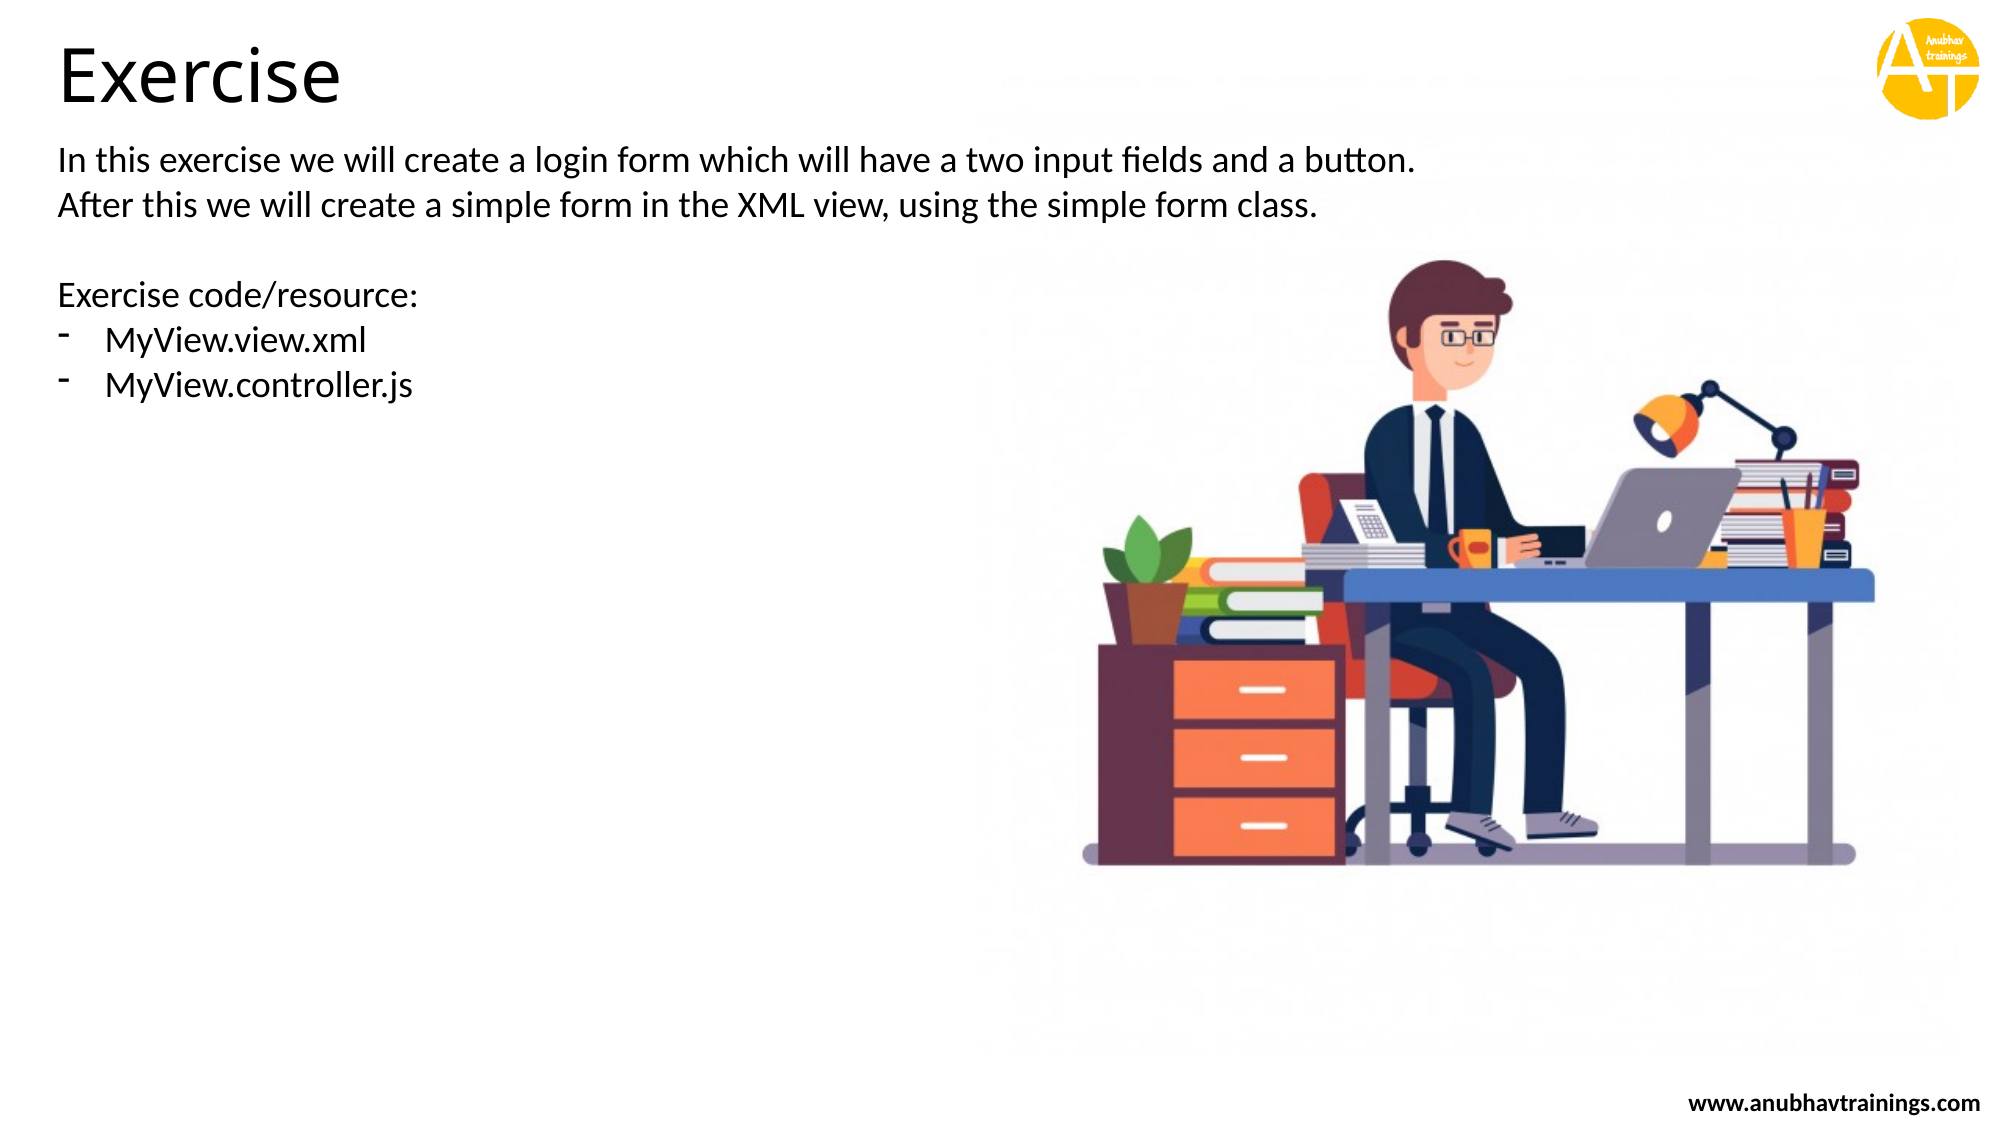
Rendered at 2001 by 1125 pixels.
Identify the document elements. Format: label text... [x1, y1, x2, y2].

picture [978, 11, 1985, 1055]
text_box Exercise [42, 30, 1319, 127]
text_box In this exercise we will create a login form which will have a two input fields and a button. After this we will create a simple form in the XML view, using the simple form class. Exercise code/resource: MyView.view.xml MyView.controller.js [42, 127, 978, 413]
footer www.anubhavtrainings.com [1669, 1089, 2000, 1114]
